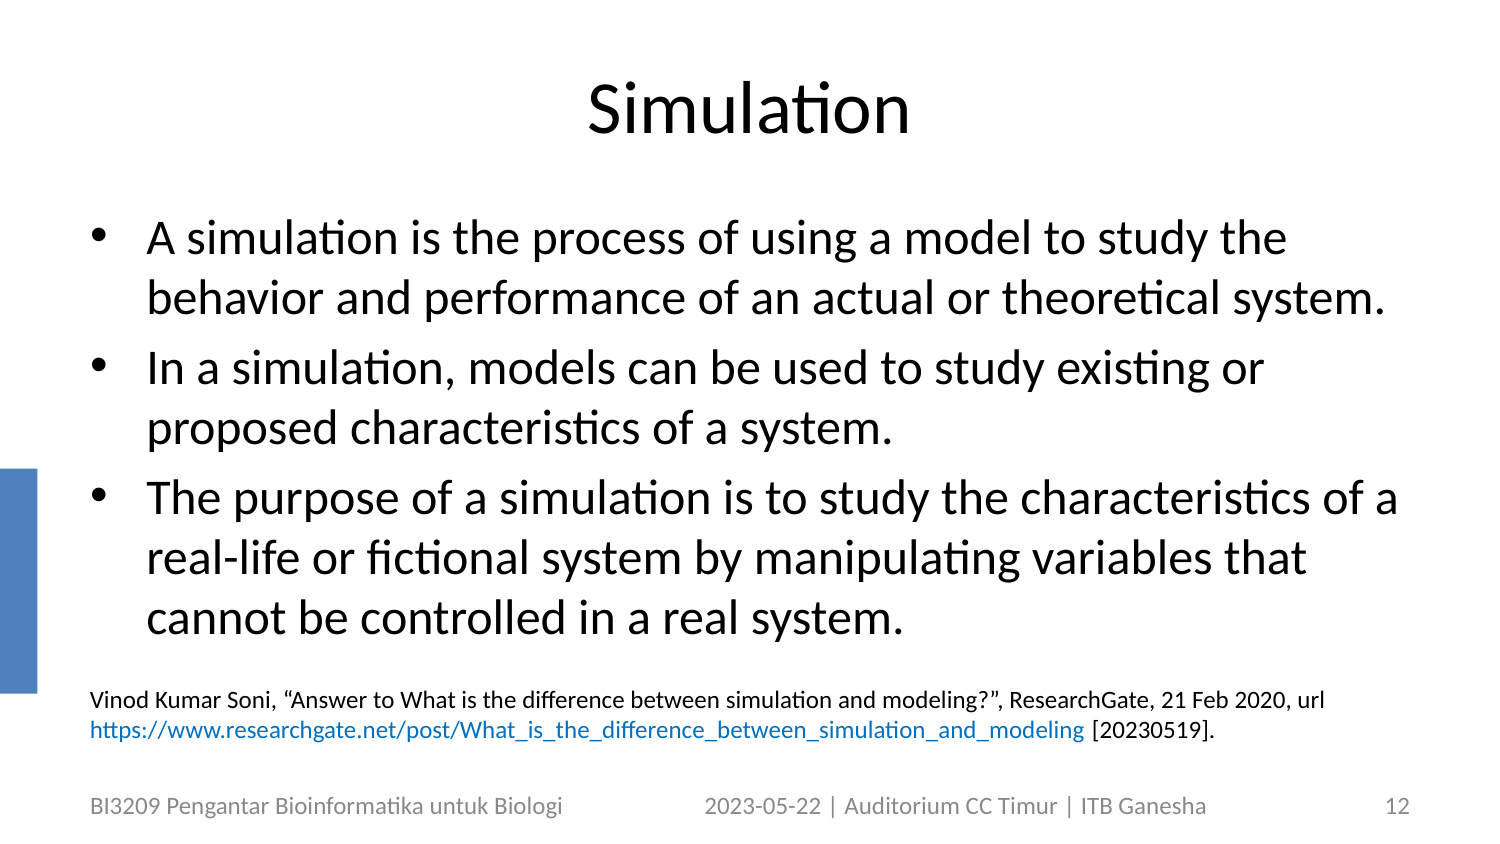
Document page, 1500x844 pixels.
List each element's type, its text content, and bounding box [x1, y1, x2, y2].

list A simulation is the process of using a model to study the behavior and performance of an actual or theoretical system. In a simulation, models can be used to study existing or proposed characteristics of a system. The purpose of a simulation is to study the characteristics of a real-life or fictional system by manipulating variables that cannot be controlled in a real system. [74, 196, 1426, 754]
footer 2023-05-22 | Auditorium CC Timur | ITB Ganesha [675, 782, 1238, 827]
title Simulation [74, 33, 1426, 175]
text_box Vinod Kumar Soni, “Answer to What is the difference between simulation and modeling?”, ResearchGate, 21 Feb 2020, url https://www.researchgate.net/post/What_is_the_difference_between_simulation_and_modeling [20230519]. [74, 676, 1425, 751]
slide_number 12 [1299, 782, 1425, 827]
slide_number BI3209 Pengantar Bioinformatika untuk Biologi [75, 782, 602, 827]
